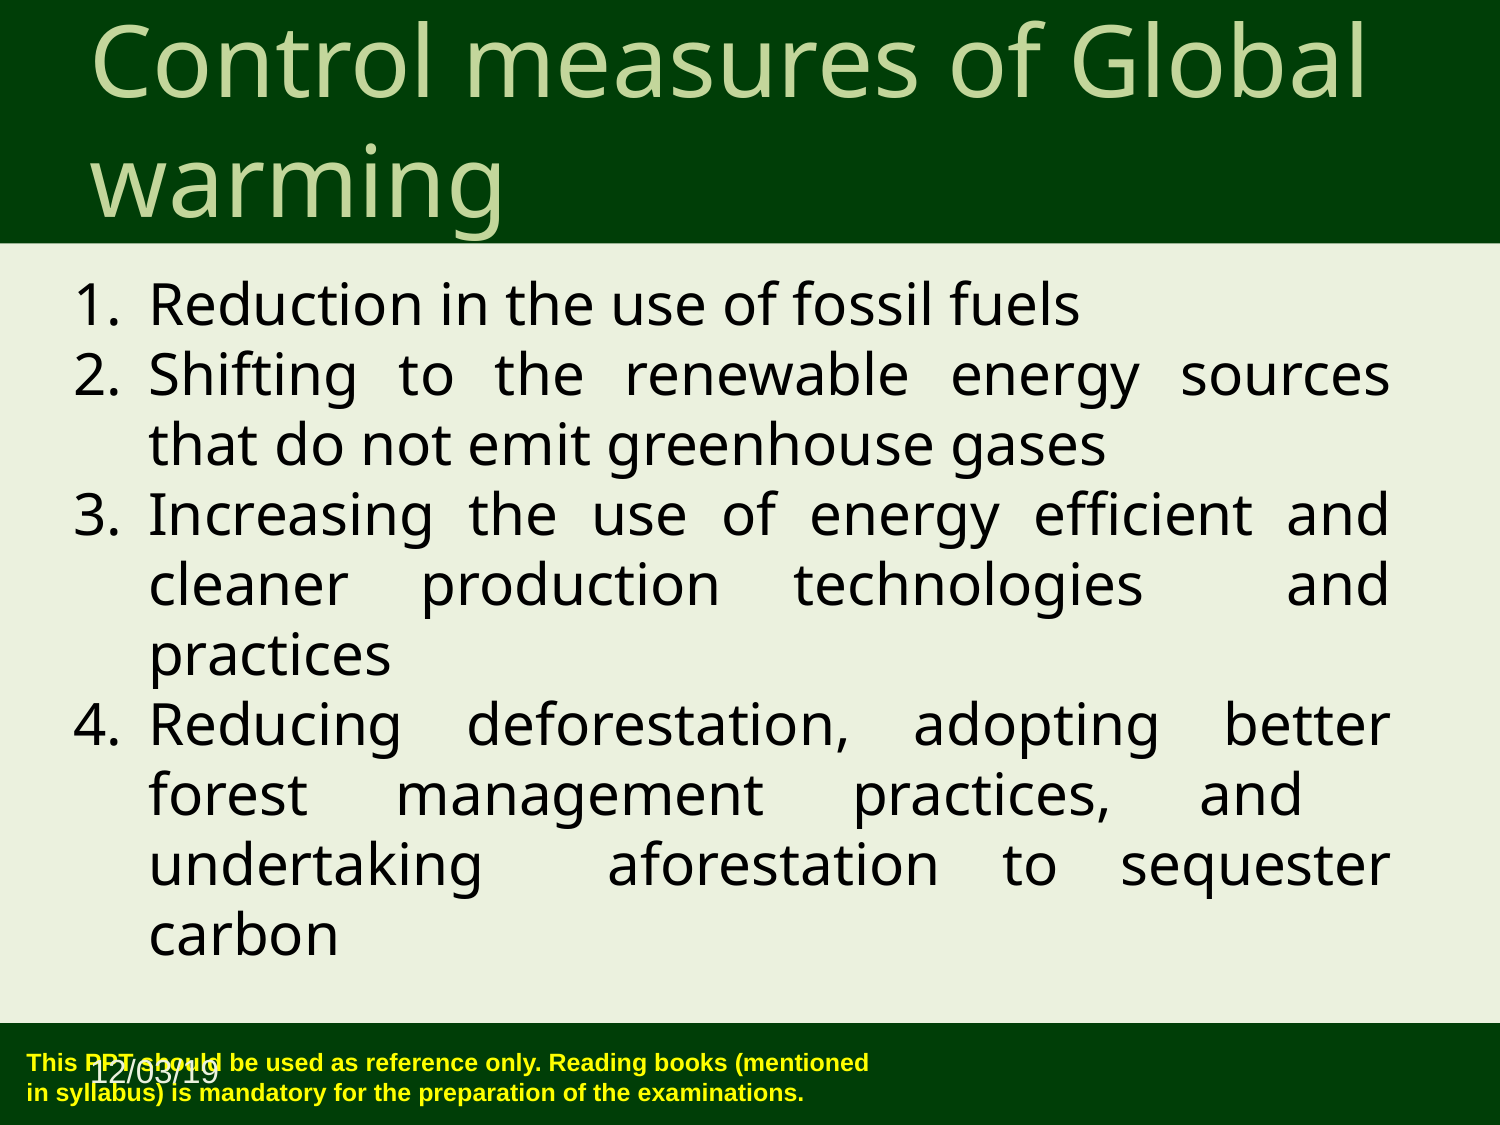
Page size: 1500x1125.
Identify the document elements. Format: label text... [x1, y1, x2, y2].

text_box 12/03/19 [75, 1042, 425, 1103]
text_box Control measures of Global warming [74, 23, 1425, 211]
text_box Reduction in the use of fossil fuels Shifting to the renewable energy sources that do not emit greenhouse gases Increasing the use of energy efficient and cleaner production technologies and practices Reducing deforestation, adopting better forest management practices, and undertaking aforestation to sequester carbon [58, 259, 1407, 1008]
